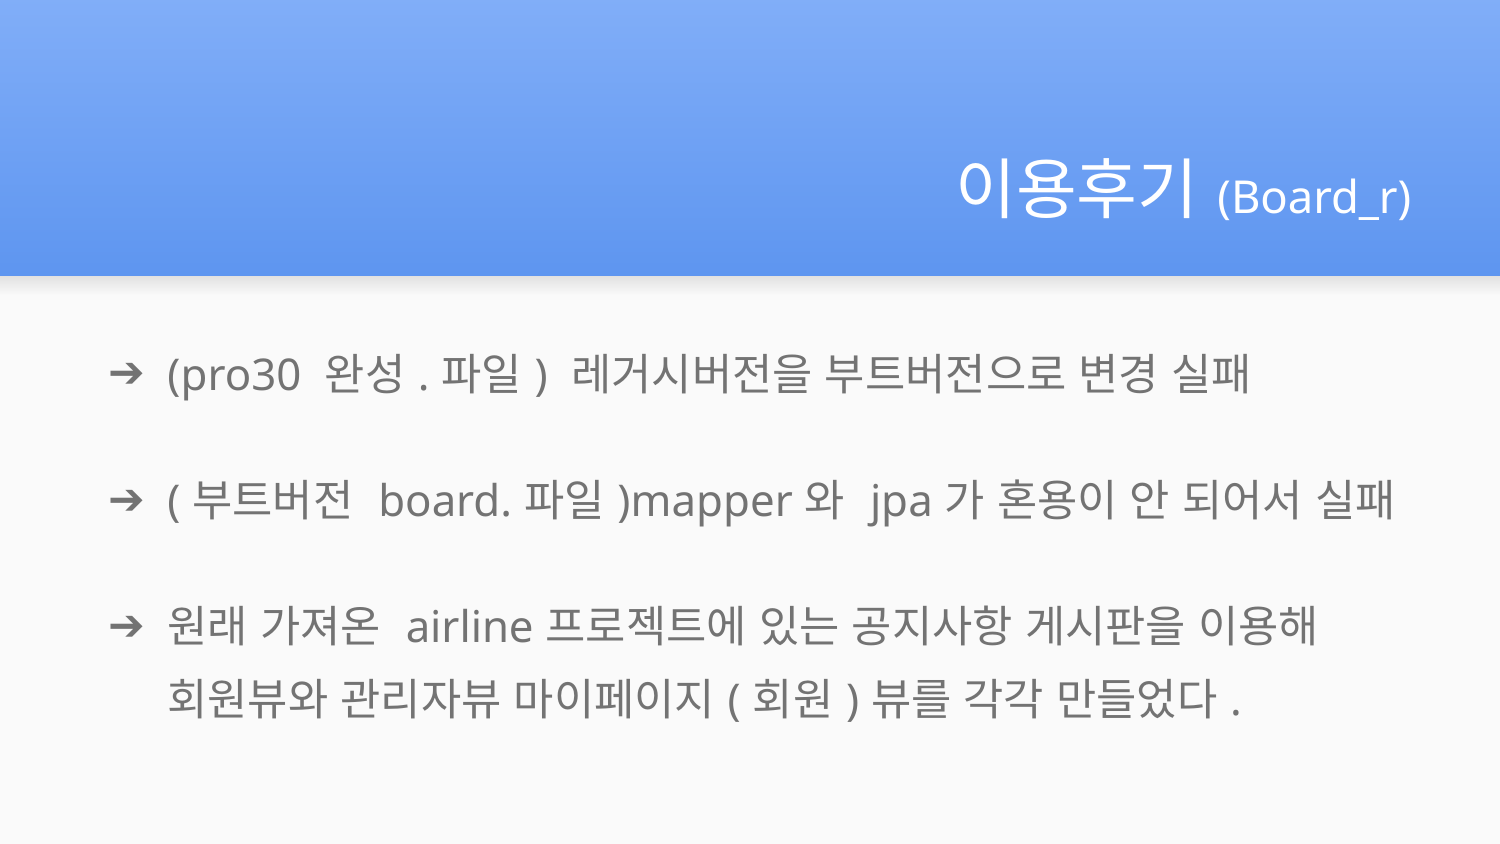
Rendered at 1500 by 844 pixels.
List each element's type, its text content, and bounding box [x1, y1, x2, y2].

title 이용후기(Board_r) [77, 121, 1427, 248]
list (pro30 완성.파일) 레거시버전을 부트버전으로 변경 실패 (부트버전 board.파일)mapper와 jpa가 혼용이 안 되어서 실패 원래 가져온 airline프로젝트에 있는 공지사항 게시판을 이용해 회원뷰와 관리자뷰 마이페이지(회원)뷰를 각각 만들었다. [77, 314, 1427, 837]
